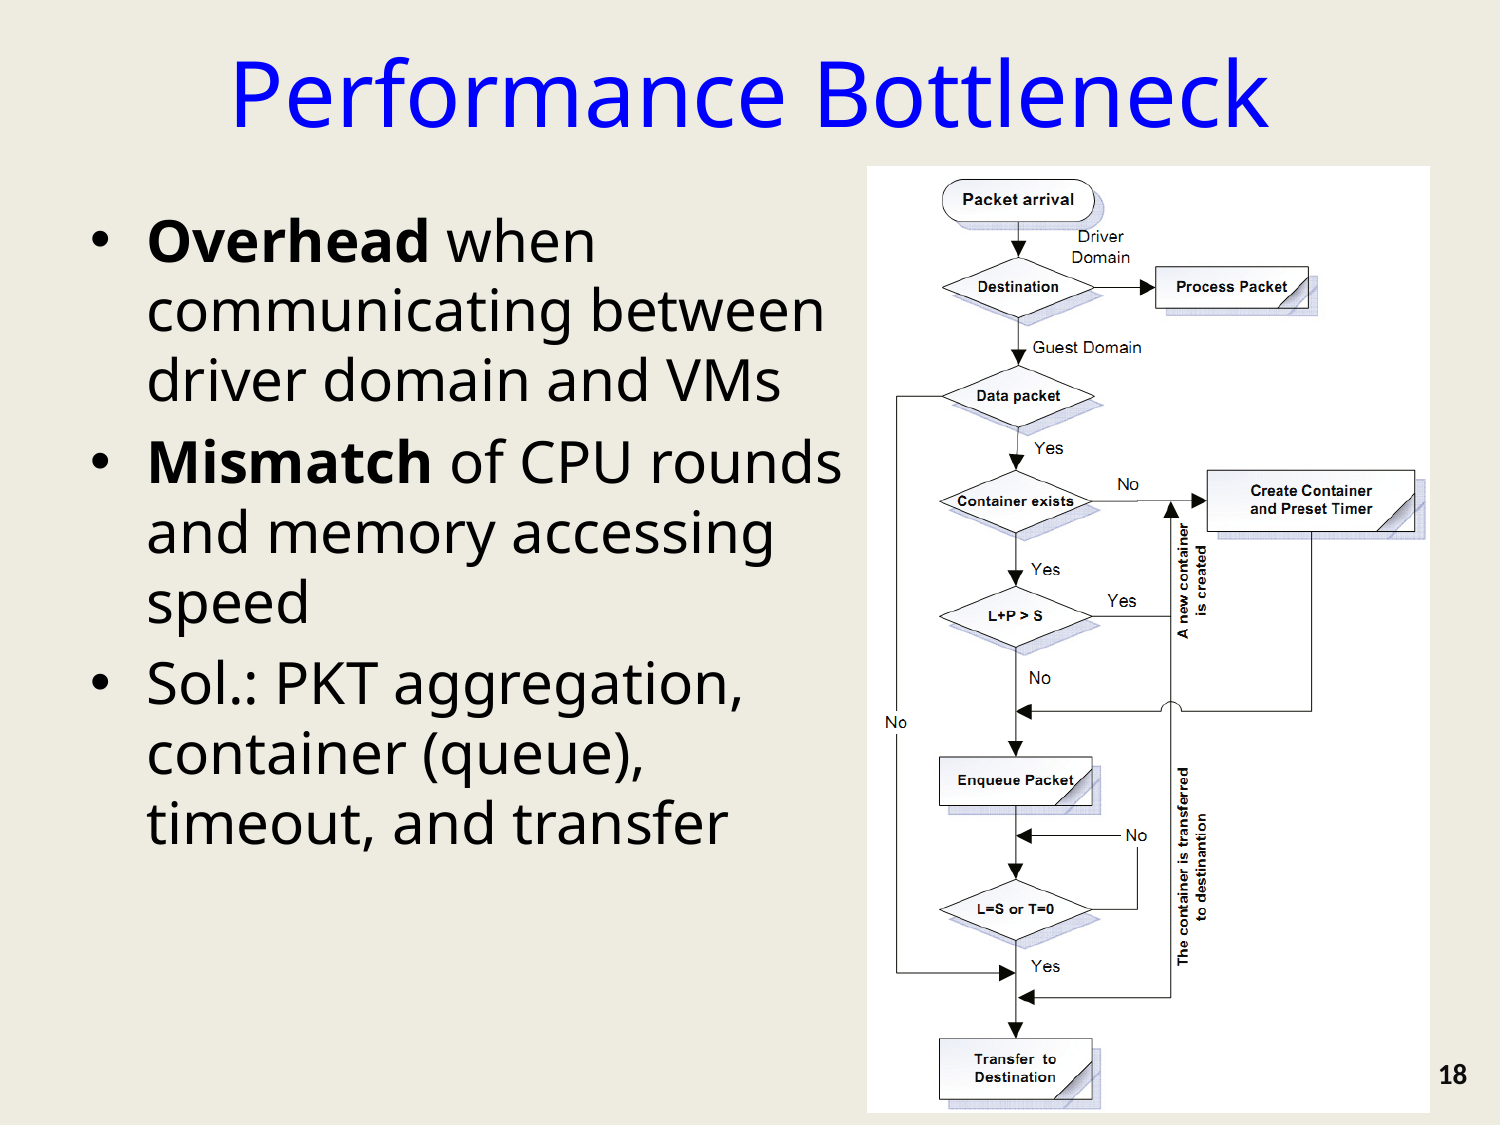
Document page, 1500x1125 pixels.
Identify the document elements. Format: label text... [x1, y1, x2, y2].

list Overhead when communicating between driver domain and VMs Mismatch of CPU rounds and memory accessing speed Sol.: PKT aggregation, container (queue), timeout, and transfer [75, 196, 862, 1012]
slide_number 18 [1433, 1042, 1483, 1103]
title Performance Bottleneck [75, 19, 1425, 163]
picture [867, 166, 1430, 1114]
